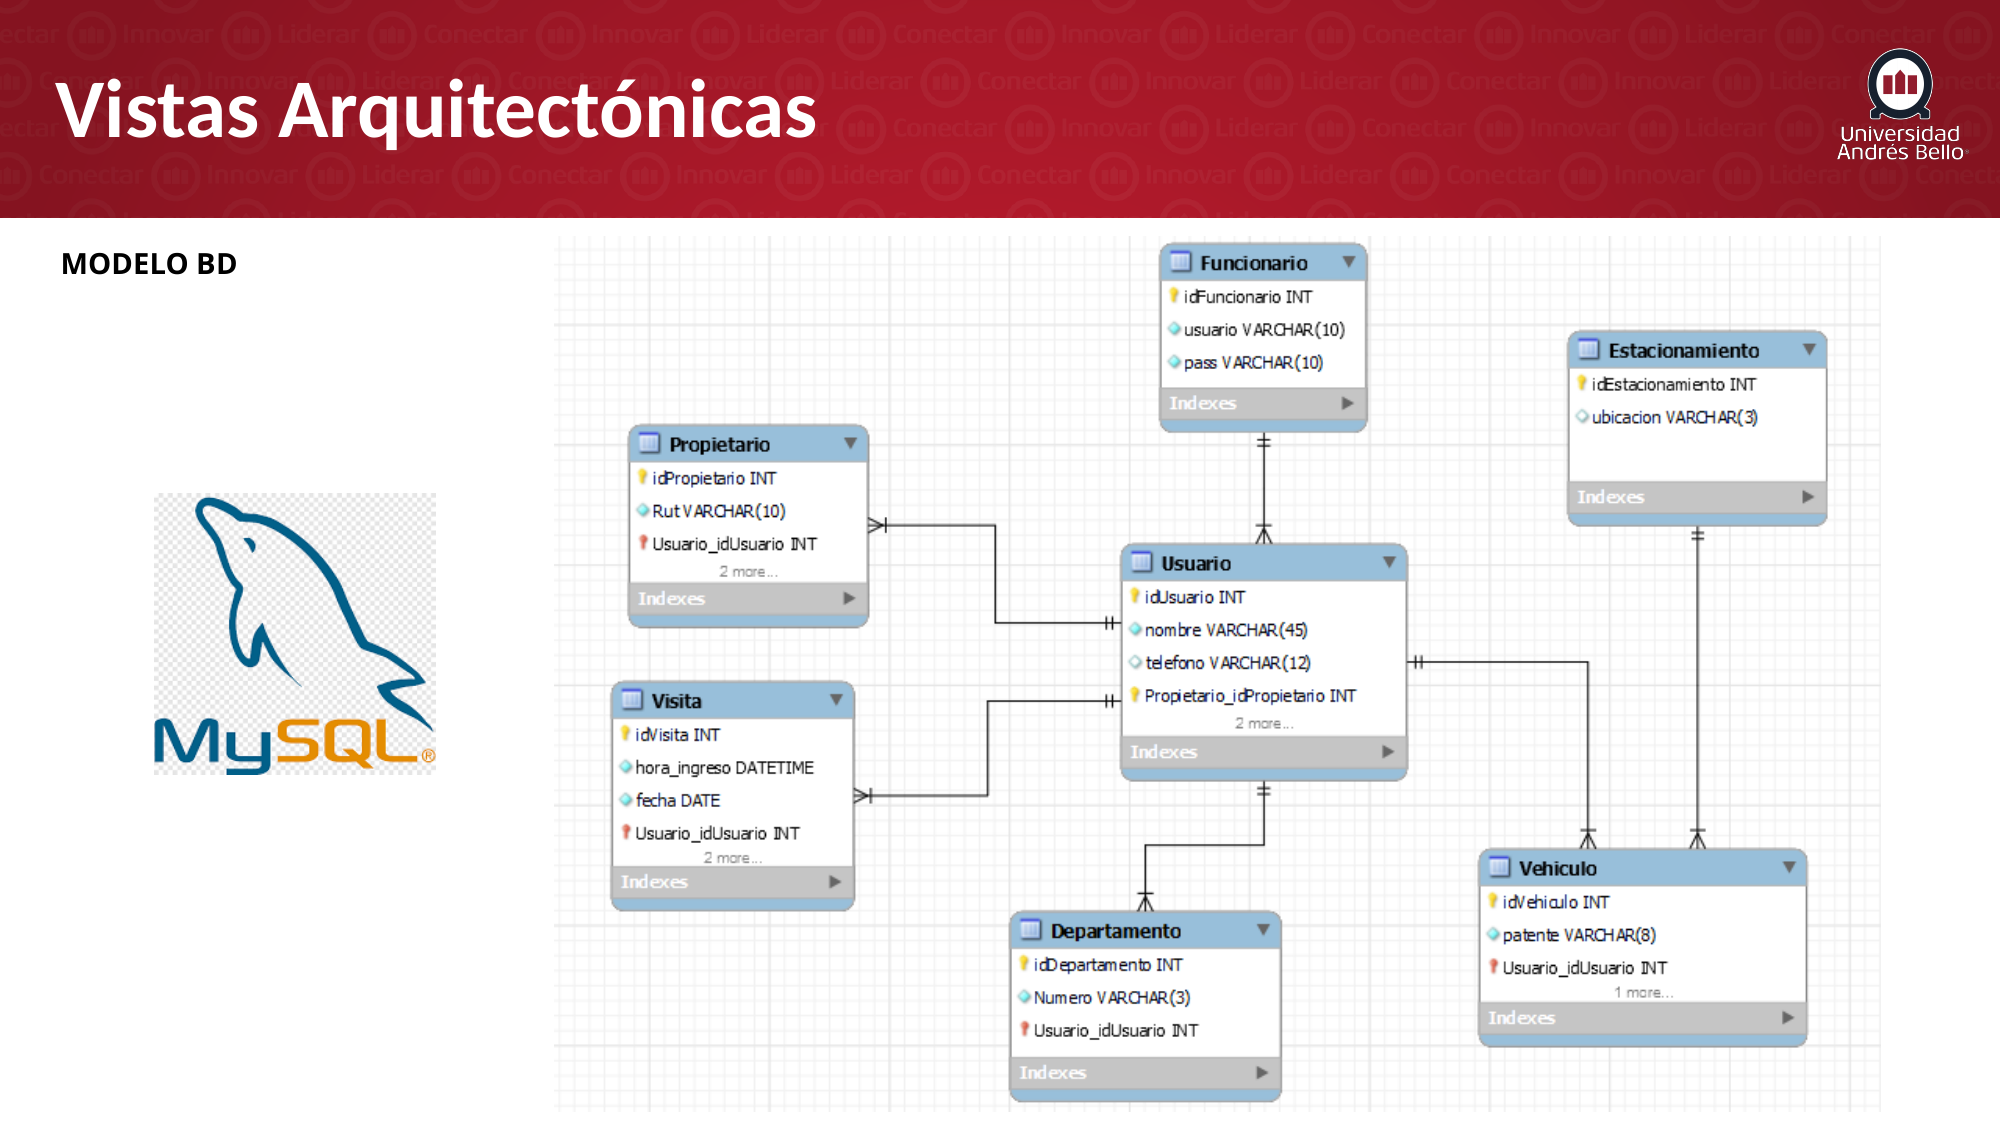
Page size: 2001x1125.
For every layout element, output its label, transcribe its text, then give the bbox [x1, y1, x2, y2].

picture [0, 0, 2000, 218]
text_box MODELO BD [45, 237, 551, 288]
picture [553, 236, 1882, 1113]
title Vistas Arquitectónicas [40, 12, 1816, 208]
picture [154, 493, 437, 775]
